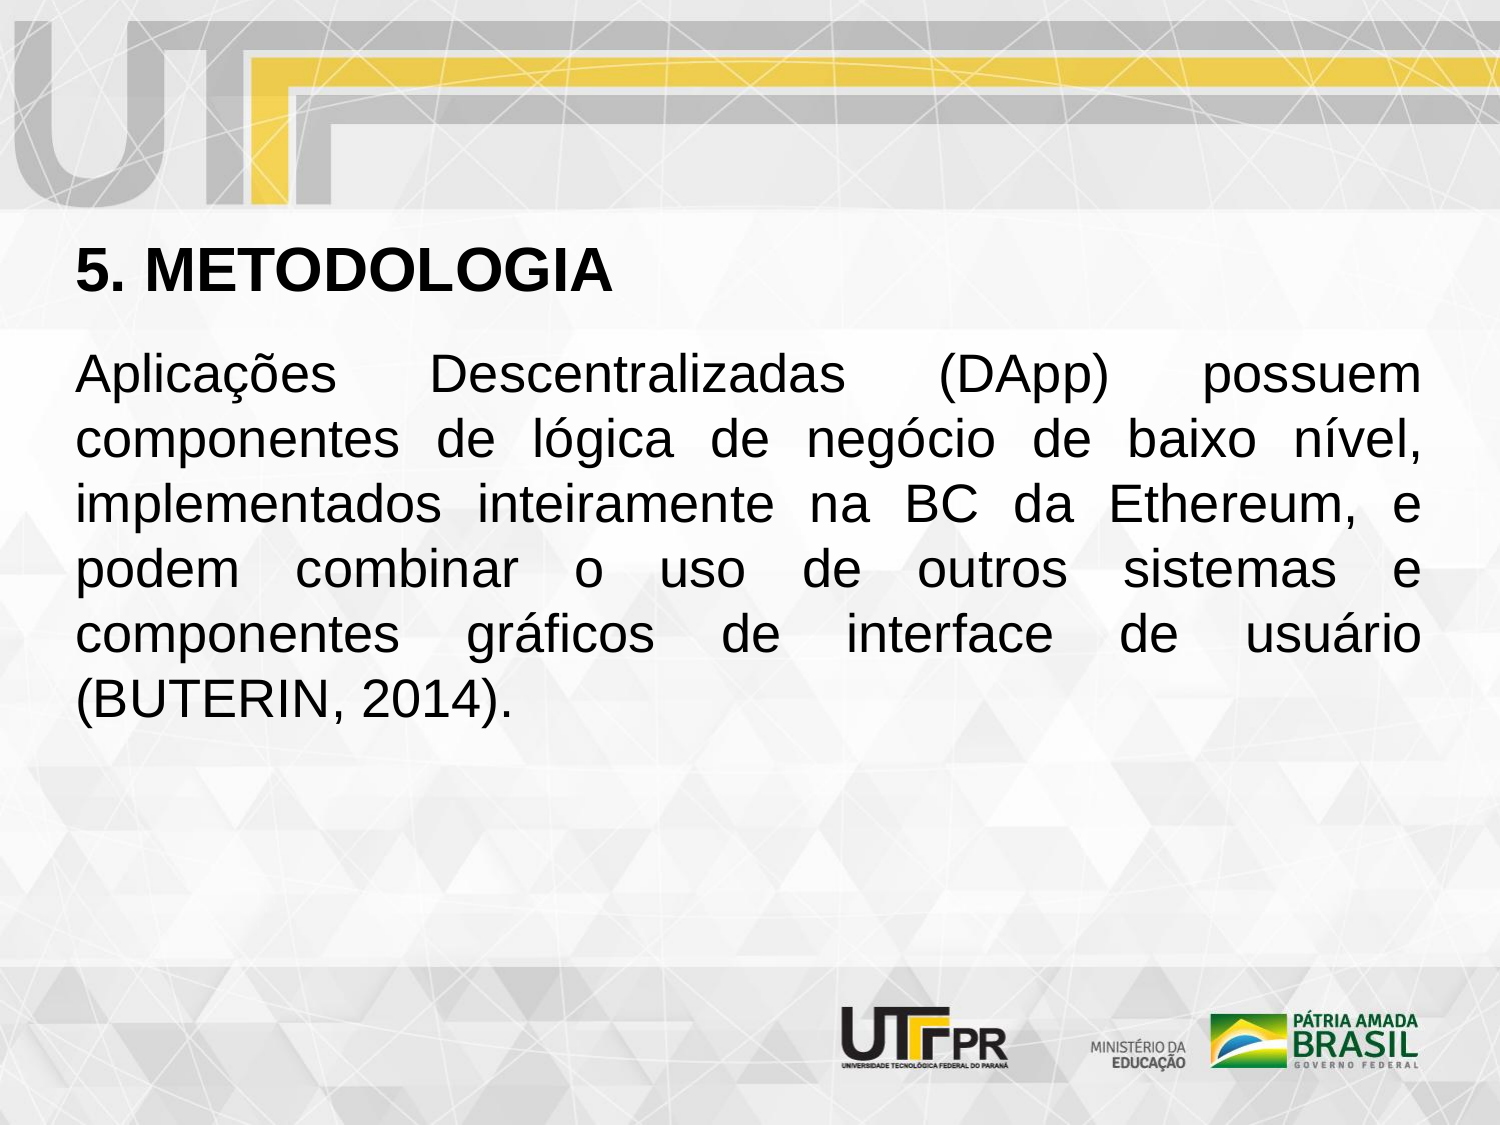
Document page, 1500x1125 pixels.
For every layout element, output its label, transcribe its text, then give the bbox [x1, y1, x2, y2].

subtitle Aplicações Descentralizadas (DApp) possuem componentes de lógica de negócio de baixo nível, implementados inteiramente na BC da Ethereum, e podem combinar o uso de outros sistemas e componentes gráficos de interface de usuário (BUTERIN, 2014). [75, 338, 1425, 960]
picture [0, 0, 1500, 1125]
title 5. METODOLOGIA [75, 211, 1425, 321]
